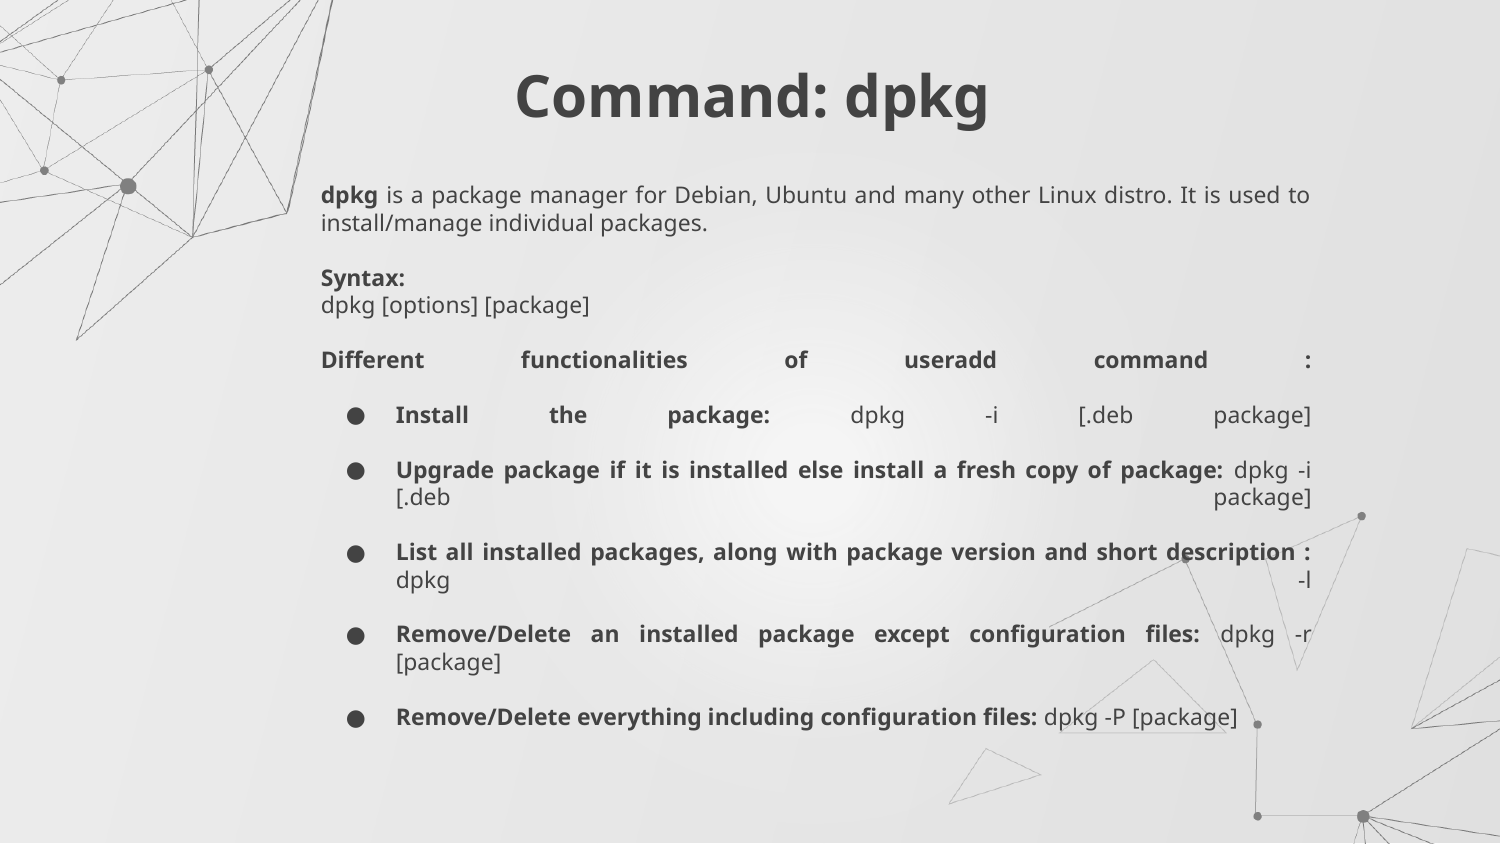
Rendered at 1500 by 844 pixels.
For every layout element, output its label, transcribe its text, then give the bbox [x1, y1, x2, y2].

title Command: dpkg [347, 61, 1159, 145]
subtitle dpkg is a package manager for Debian, Ubuntu and many other Linux distro. It is used to install/manage individual packages. Syntax: dpkg [options] [package] Different functionalities of useradd command : Install the package: dpkg -i [.deb package] Upgrade package if it is installed else install a fresh copy of package: dpkg -i [.deb package] List all installed packages, along with package version and short description : dpkg -l Remove/Delete an installed package except configuration files: dpkg -r [package] Remove/Delete everything including configuration files: dpkg -P [package] [305, 165, 1327, 817]
picture [0, 0, 1500, 844]
